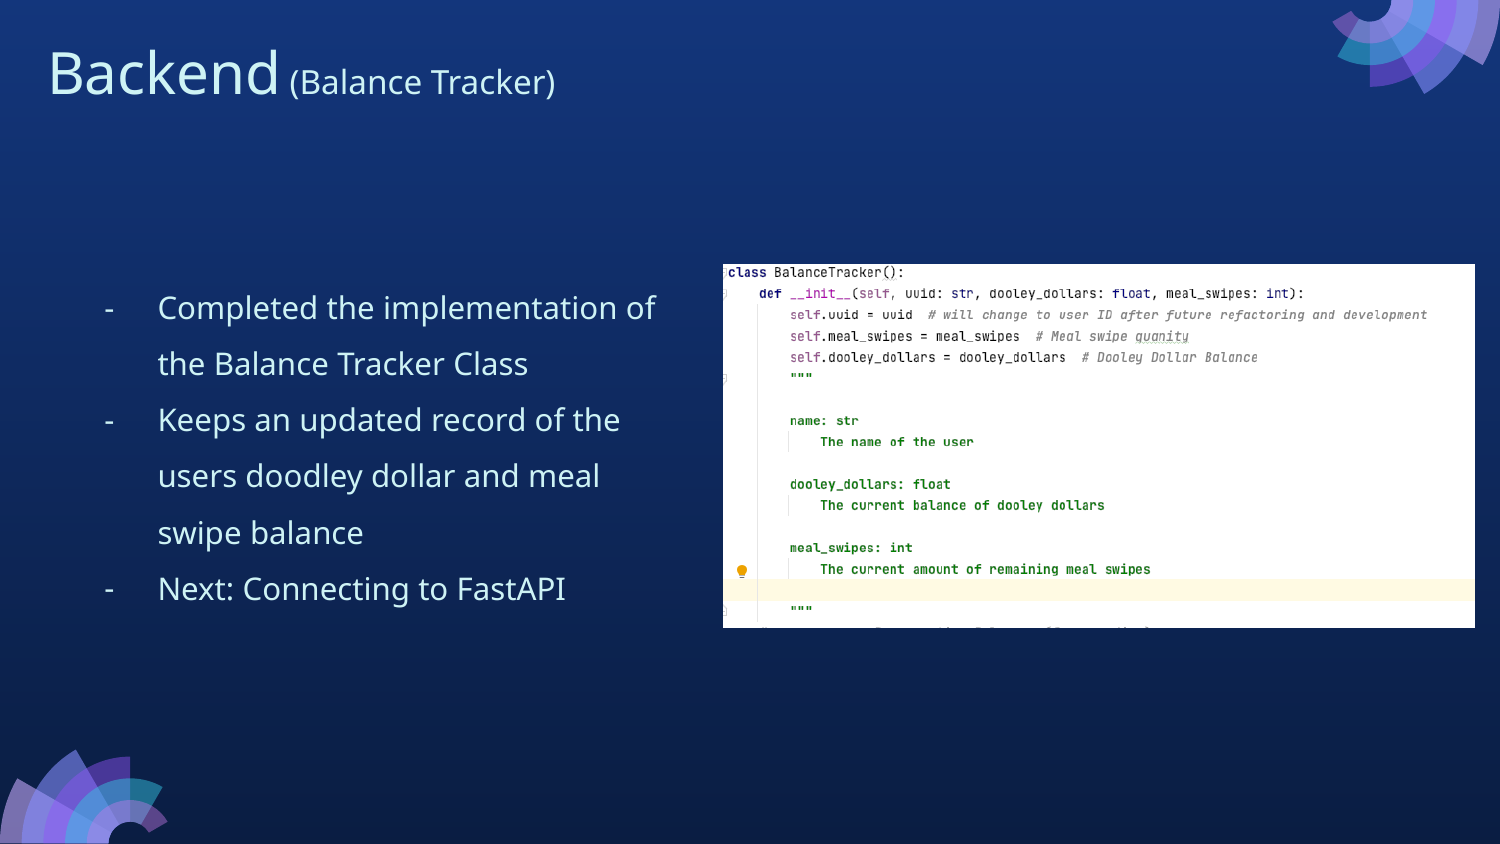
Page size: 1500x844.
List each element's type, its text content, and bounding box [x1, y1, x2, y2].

list Completed the implementation of the Balance Tracker Class Keeps an updated record of the users doodley dollar and meal swipe balance Next: Connecting to FastAPI [67, 254, 697, 639]
title Backend (Balance Tracker) [32, 21, 1296, 115]
picture [722, 264, 1476, 629]
